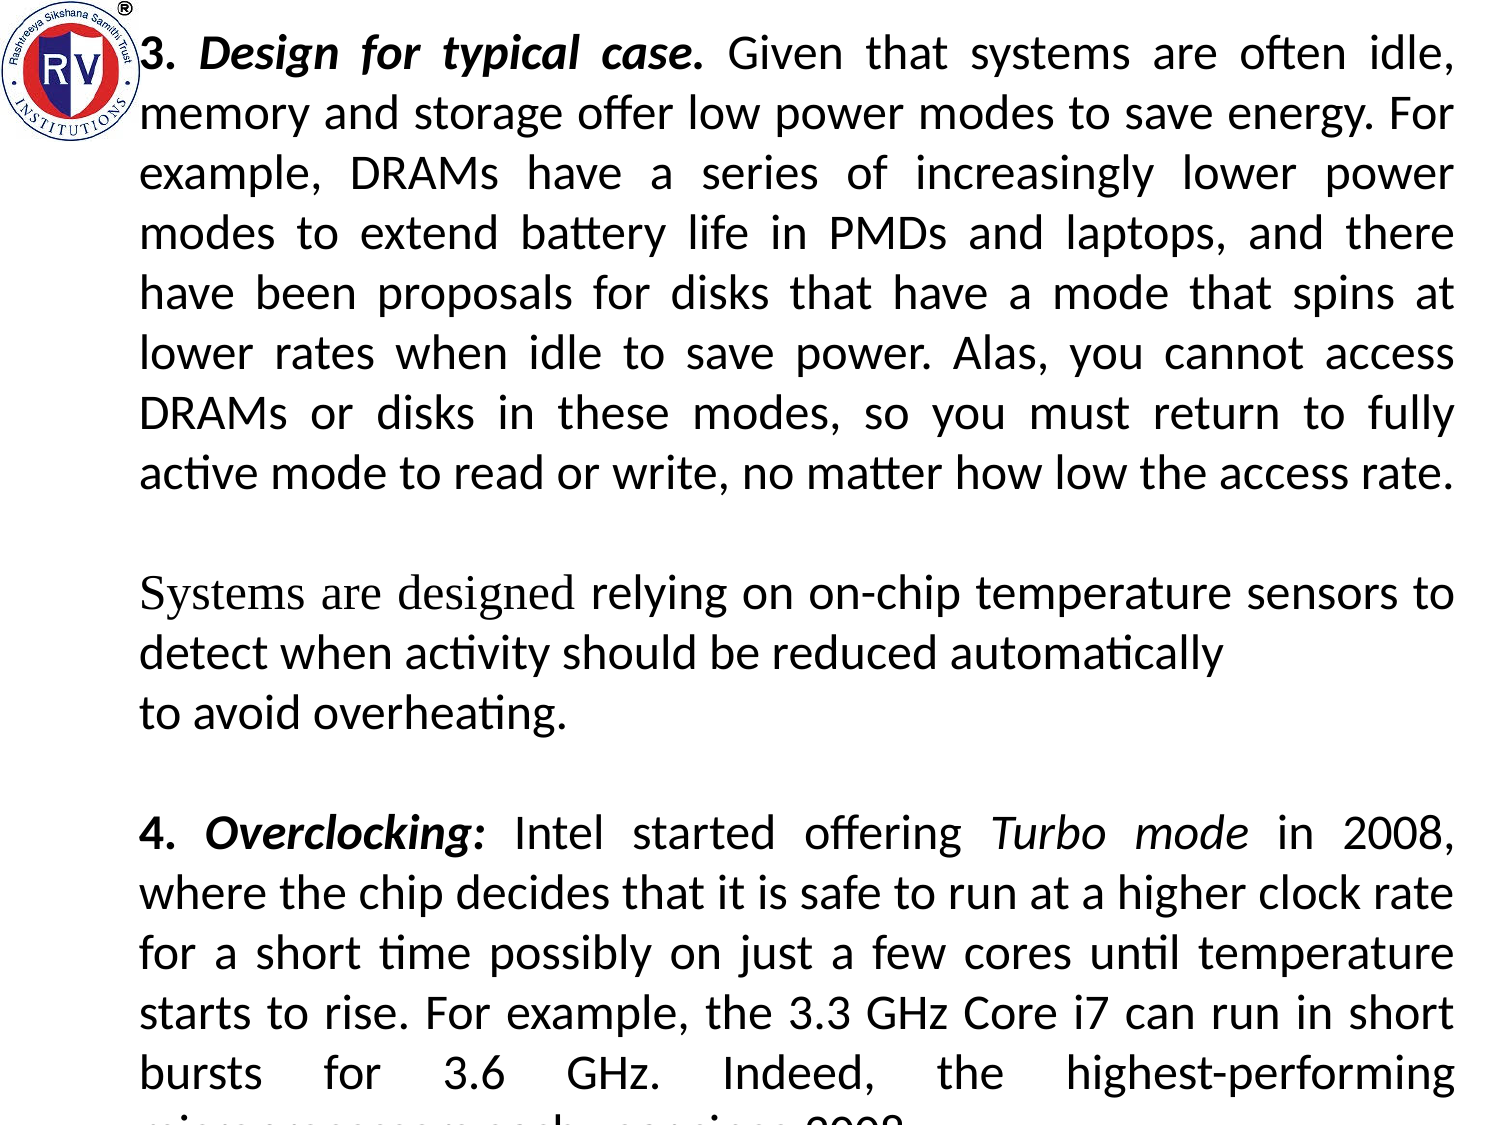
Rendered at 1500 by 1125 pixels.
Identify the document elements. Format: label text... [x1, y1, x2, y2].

picture [0, 0, 142, 142]
text_box 3. Design for typical case. Given that systems are often idle, memory and storage offer low power modes to save energy. For example, DRAMs have a series of increasingly lower power modes to extend battery life in PMDs and laptops, and there have been proposals for disks that have a mode that spins at lower rates when idle to save power. Alas, you cannot access DRAMs or disks in these modes, so you must return to fully active mode to read or write, no matter how low the access rate. Systems are designed relying on on-chip temperature sensors to detect when activity should be reduced automatically to avoid overheating. 4. Overclocking: Intel started offering Turbo mode in 2008, where the chip decides that it is safe to run at a higher clock rate for a short time possibly on just a few cores until temperature starts to rise. For example, the 3.3 GHz Core i7 can run in short bursts for 3.6 GHz. Indeed, the highest-performing microprocessors each year since 2008 [123, 11, 1471, 1125]
